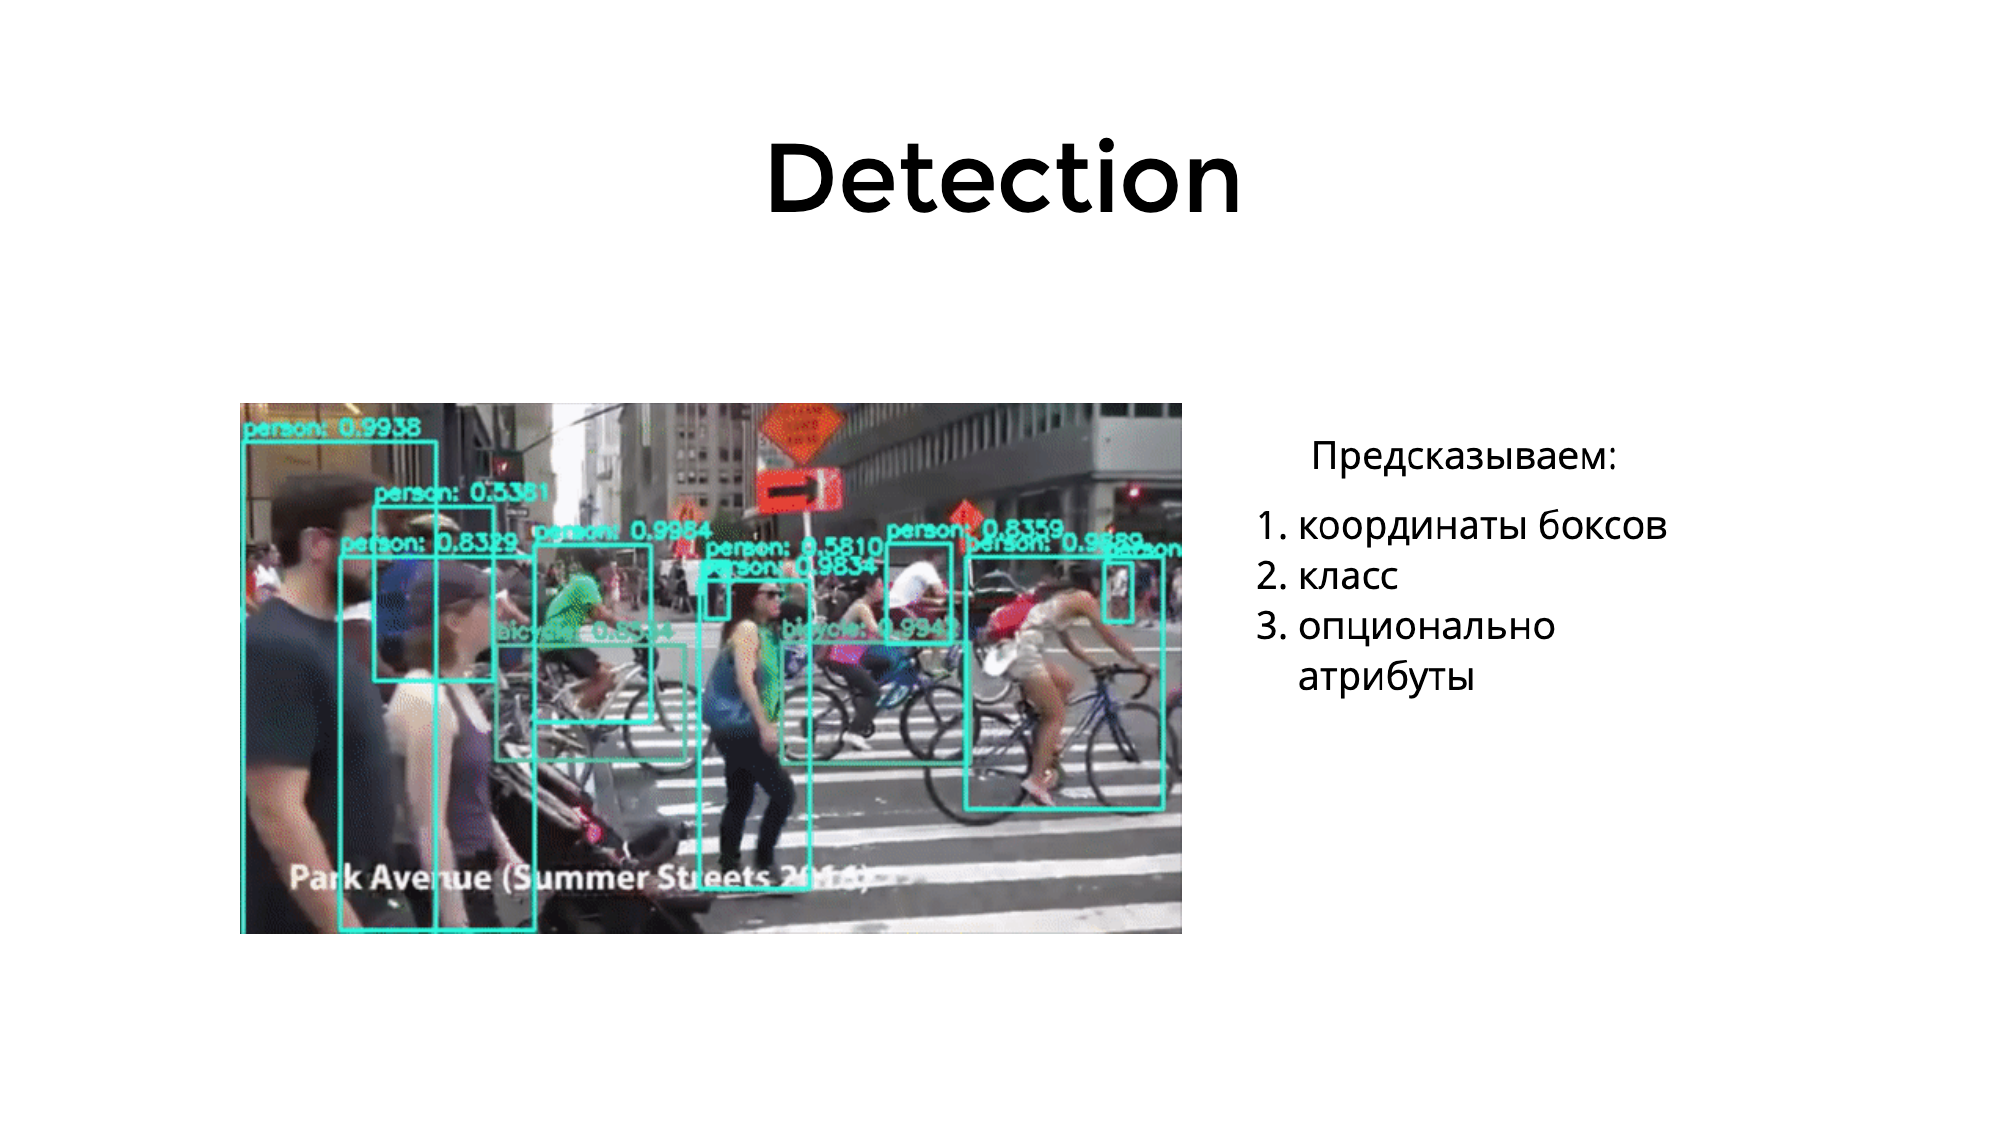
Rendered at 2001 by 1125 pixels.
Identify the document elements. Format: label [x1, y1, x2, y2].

picture [211, 95, 1760, 959]
